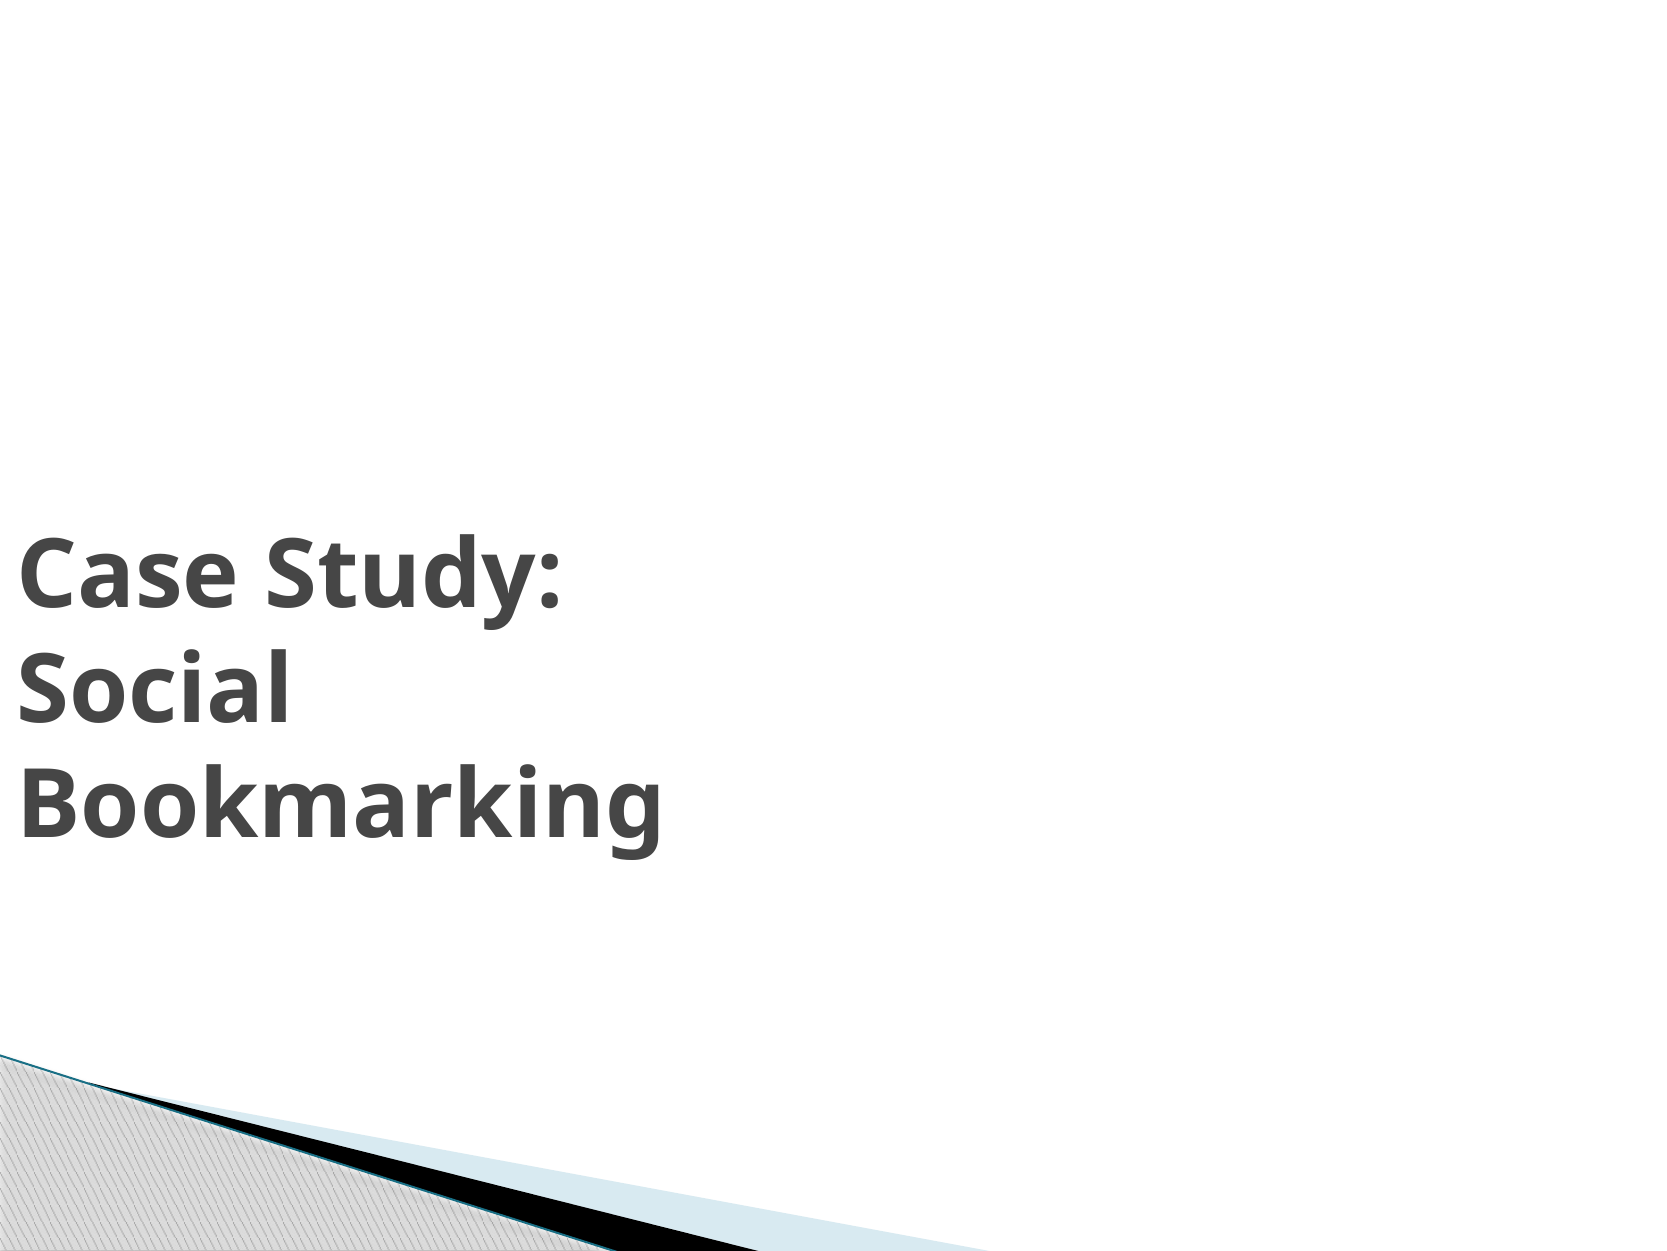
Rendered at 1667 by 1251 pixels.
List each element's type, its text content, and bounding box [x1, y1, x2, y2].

title Case Study: Social Bookmarking [0, 525, 984, 843]
